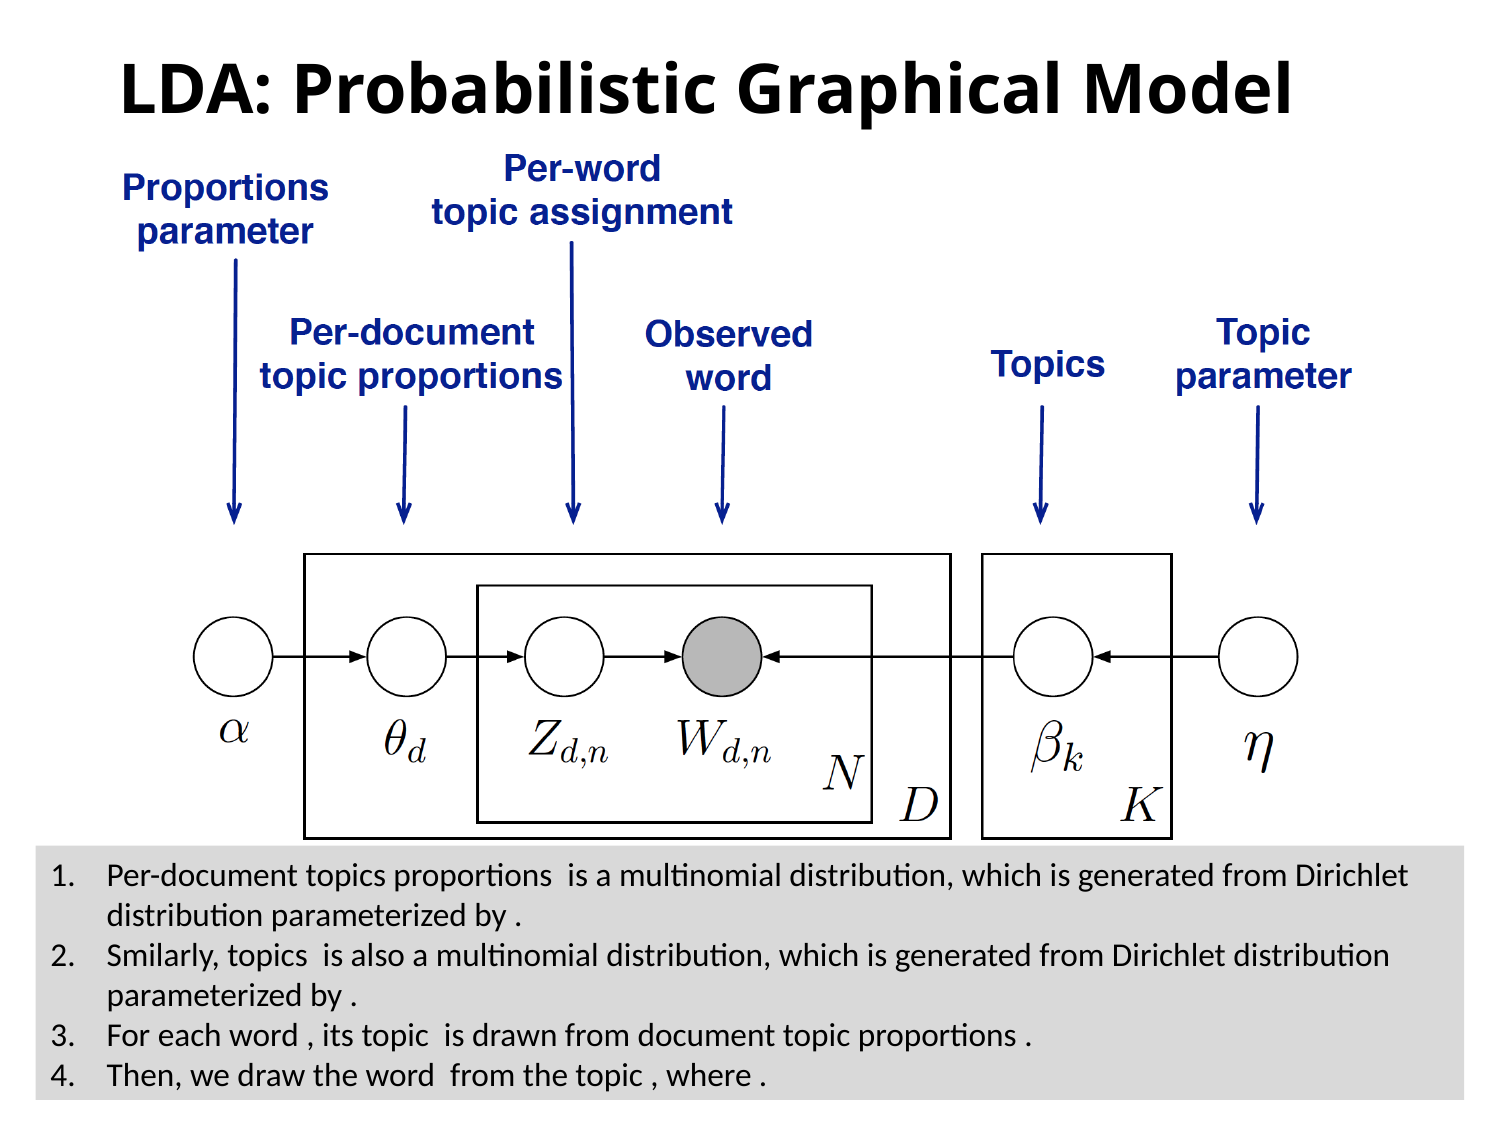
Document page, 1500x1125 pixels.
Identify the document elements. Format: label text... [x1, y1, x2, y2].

title LDA: Probabilistic Graphical Model [103, 0, 1397, 200]
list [103, 142, 1386, 856]
slide_number 13 [1059, 1042, 1397, 1103]
